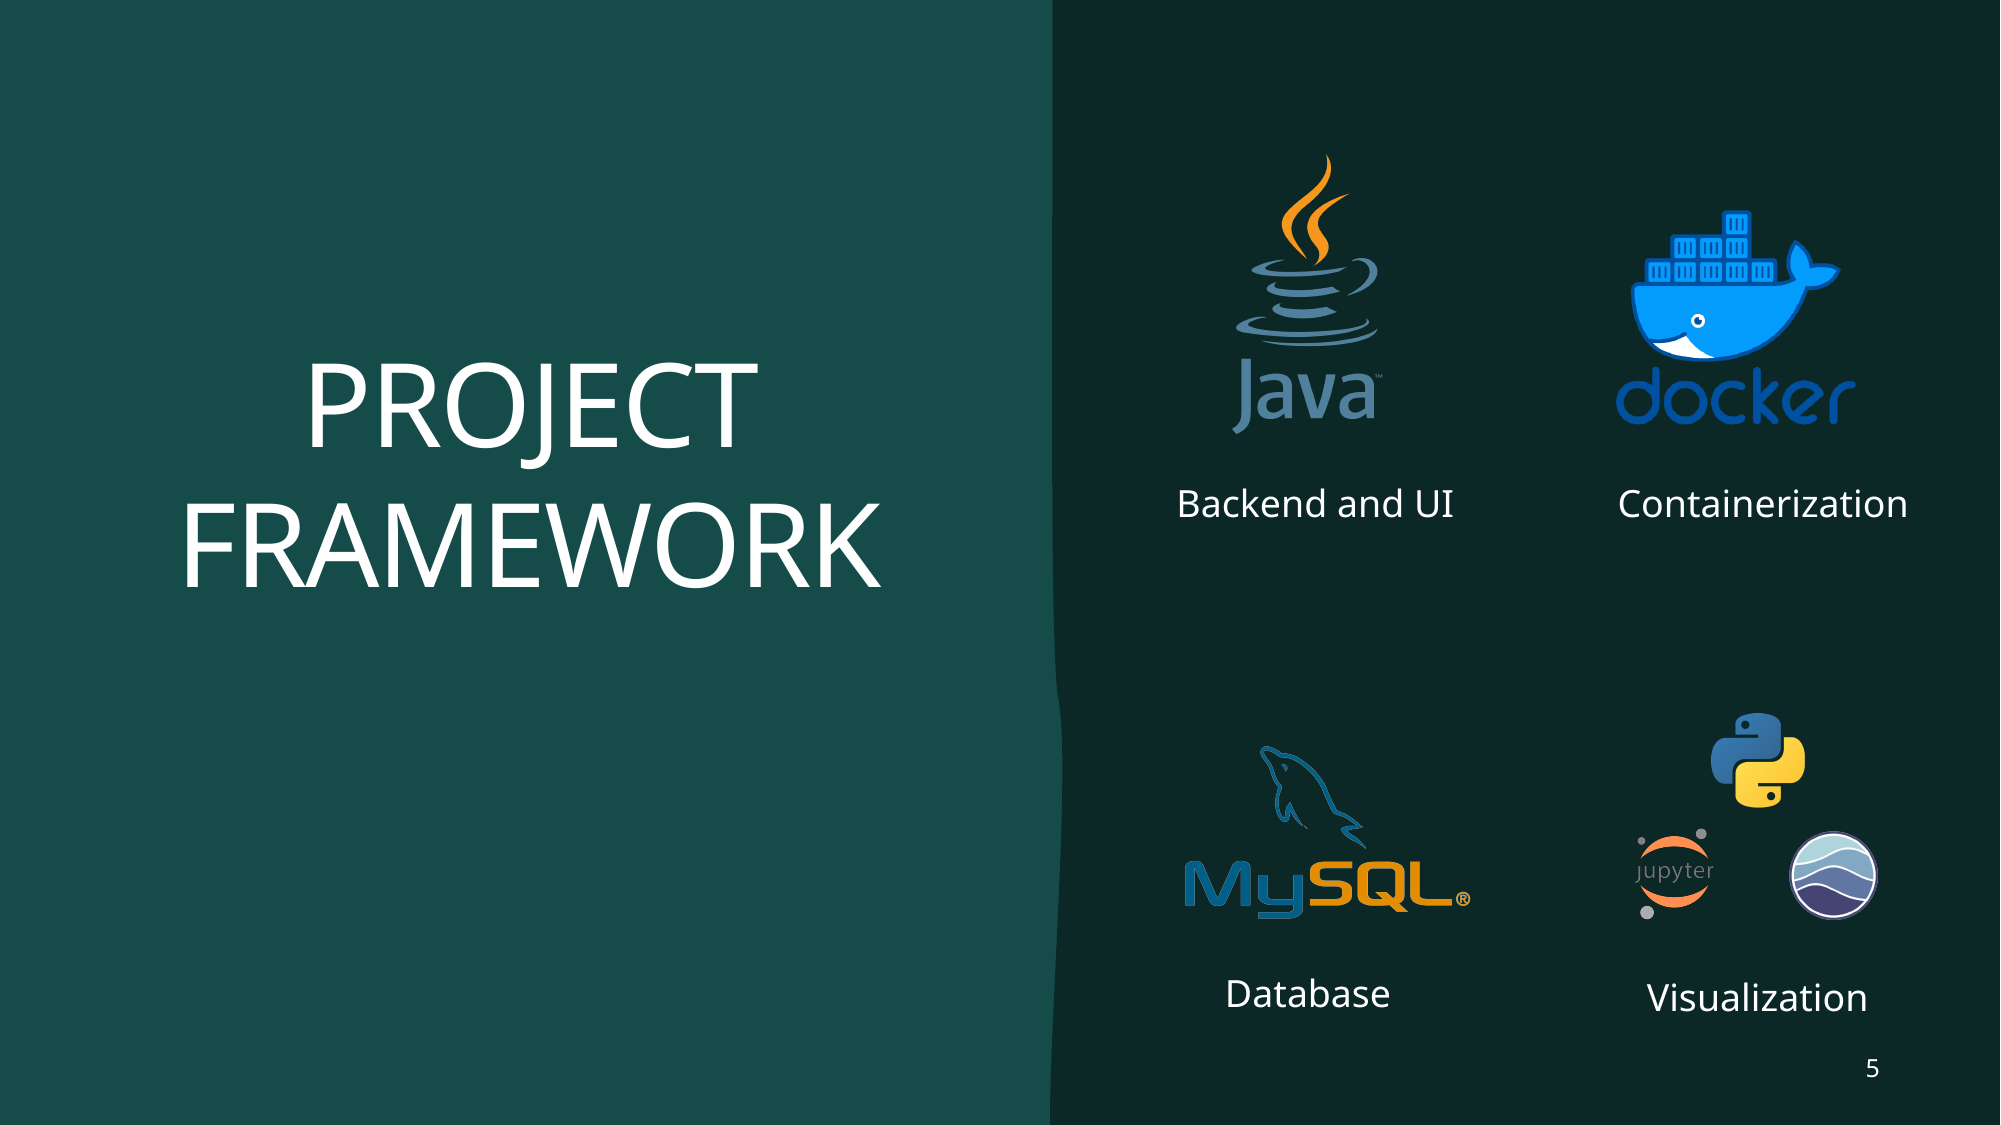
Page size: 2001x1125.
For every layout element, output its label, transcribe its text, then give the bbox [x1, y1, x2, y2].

slide_number 5 [1685, 1026, 1880, 1125]
picture [1634, 691, 1880, 922]
picture [1166, 84, 1471, 504]
text_box [1048, 0, 2000, 1125]
text_box Containerization [1602, 472, 1924, 533]
text_box [0, 0, 1061, 1125]
text_box Backend and UI [1161, 473, 1470, 533]
title PROJECT FRAMEWORK [118, 118, 941, 612]
text_box Visualization [1632, 966, 1884, 1026]
picture [1174, 738, 1480, 927]
picture [1540, 206, 1931, 427]
text_box Database [1210, 962, 1406, 1023]
